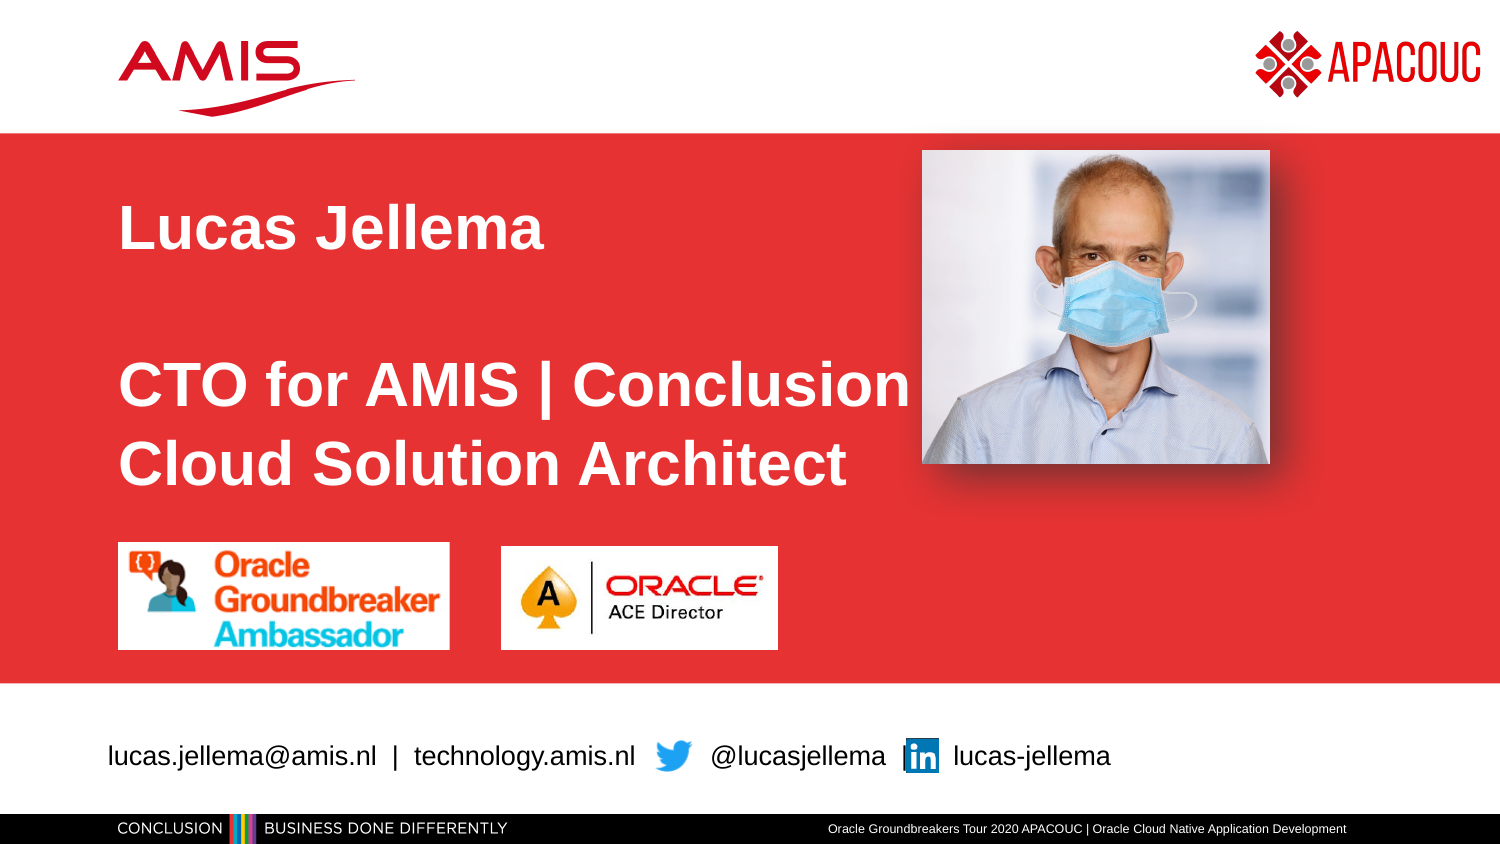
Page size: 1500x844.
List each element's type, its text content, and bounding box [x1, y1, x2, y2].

picture [0, 814, 236, 844]
title Fn Functions – request handling [914, 183, 1308, 503]
picture [501, 546, 778, 650]
text_box lucas.jellema@amis.nl | technology.amis.nl | @lucasjellema | lucas-jellema [695, 738, 906, 771]
title Lucas Jellema CTO for AMIS | Conclusion Cloud Solution Architect [118, 183, 1382, 597]
picture [239, 814, 1500, 844]
picture [118, 542, 450, 650]
picture [912, 753, 916, 768]
text_box lucas.jellema@amis.nl | technology.amis.nl | @lucasjellema | lucas-jellema [107, 738, 648, 771]
text_box lucas.jellema@amis.nl | technology.amis.nl | @lucasjellema | lucas-jellema [939, 738, 1111, 771]
picture [922, 150, 1270, 464]
text_box Event Rules [933, 183, 1295, 490]
picture [1248, 0, 1491, 131]
picture [106, 17, 579, 125]
picture [648, 738, 695, 772]
footer Oracle Groundbreakers Tour 2020 APACOUC | Oracle Cloud Native Application Development [814, 820, 1347, 839]
picture [921, 753, 935, 768]
